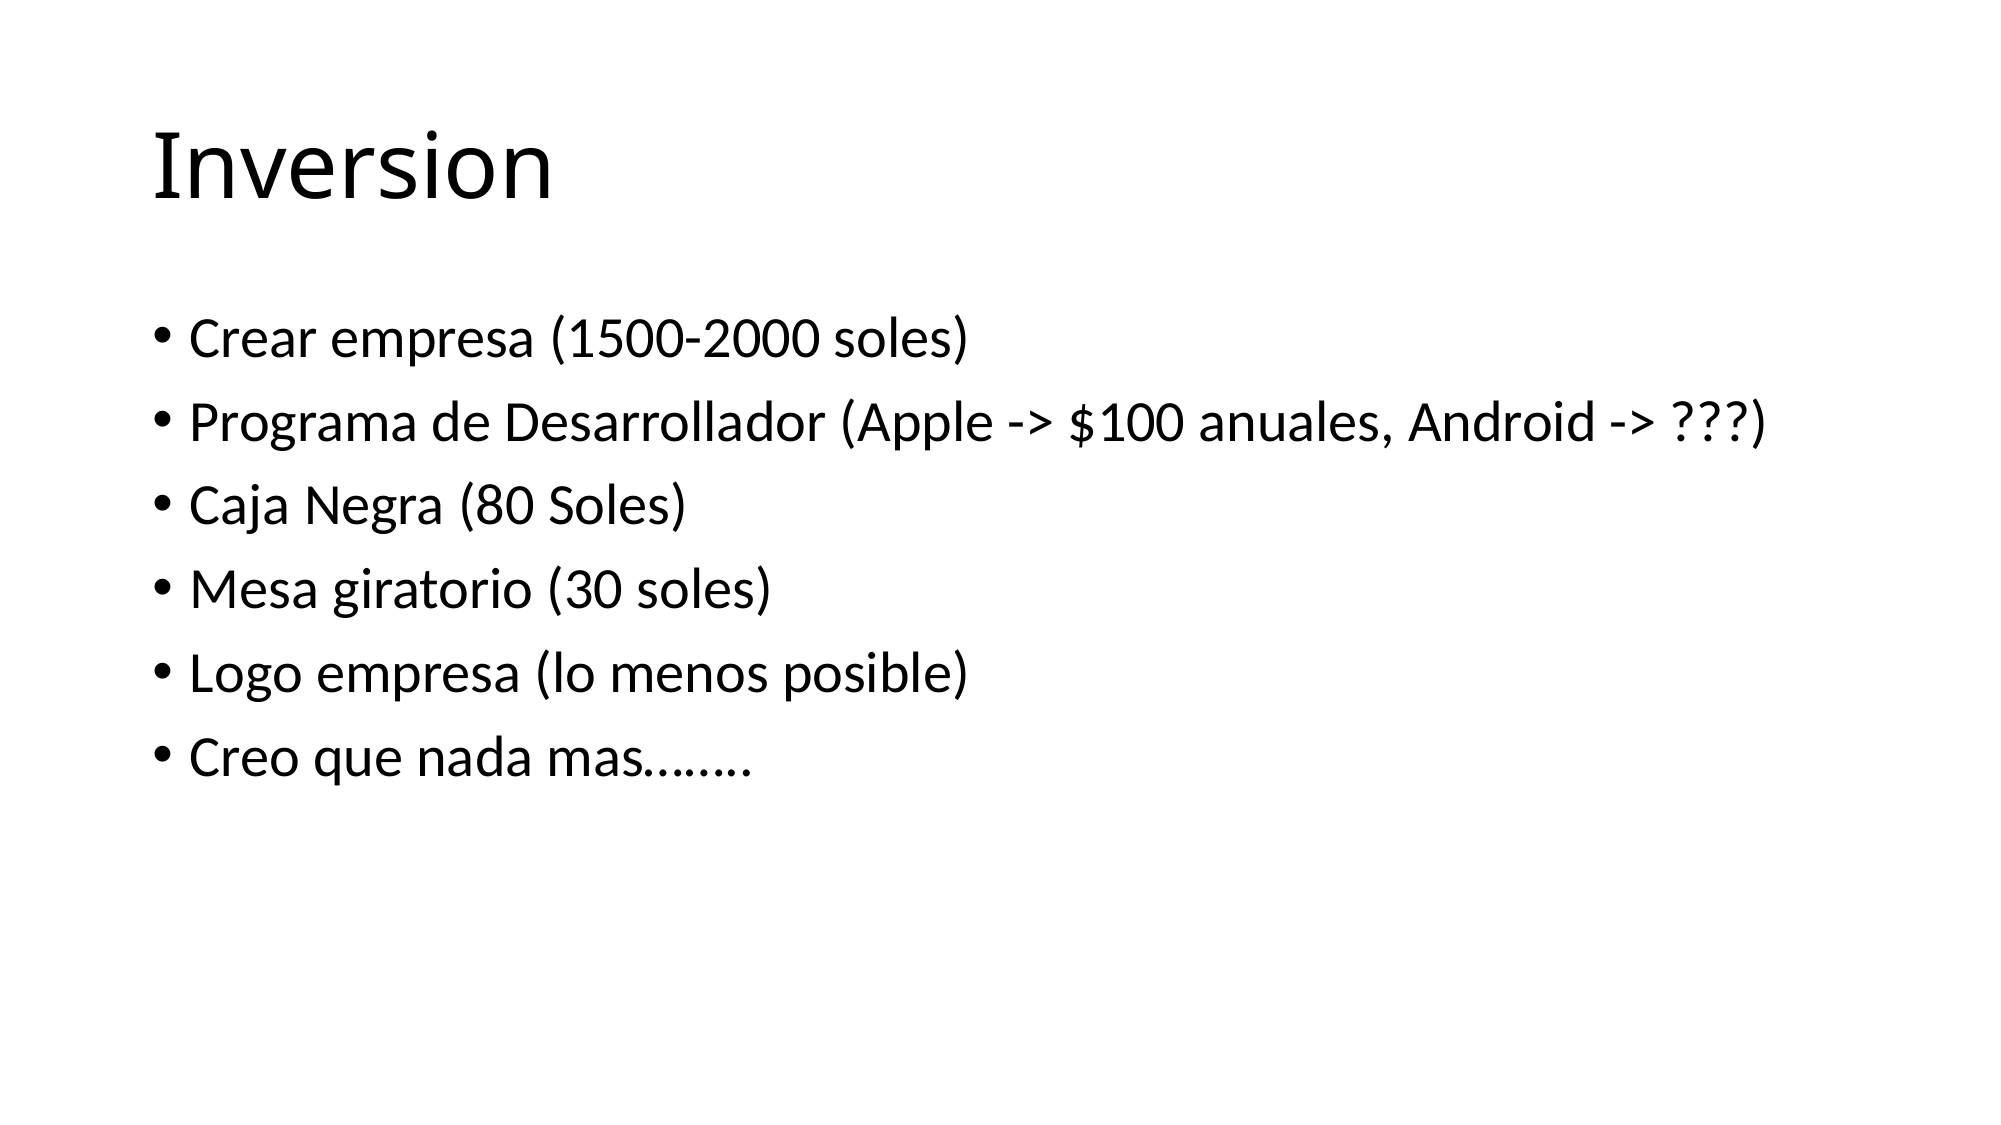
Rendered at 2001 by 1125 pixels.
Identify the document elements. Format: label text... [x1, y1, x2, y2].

list Crear empresa (1500-2000 soles) Programa de Desarrollador (Apple -> $100 anuales, Android -> ???) Caja Negra (80 Soles) Mesa giratorio (30 soles) Logo empresa (lo menos posible) Creo que nada mas…….. [137, 299, 1863, 1014]
title Inversion [137, 59, 1863, 278]
